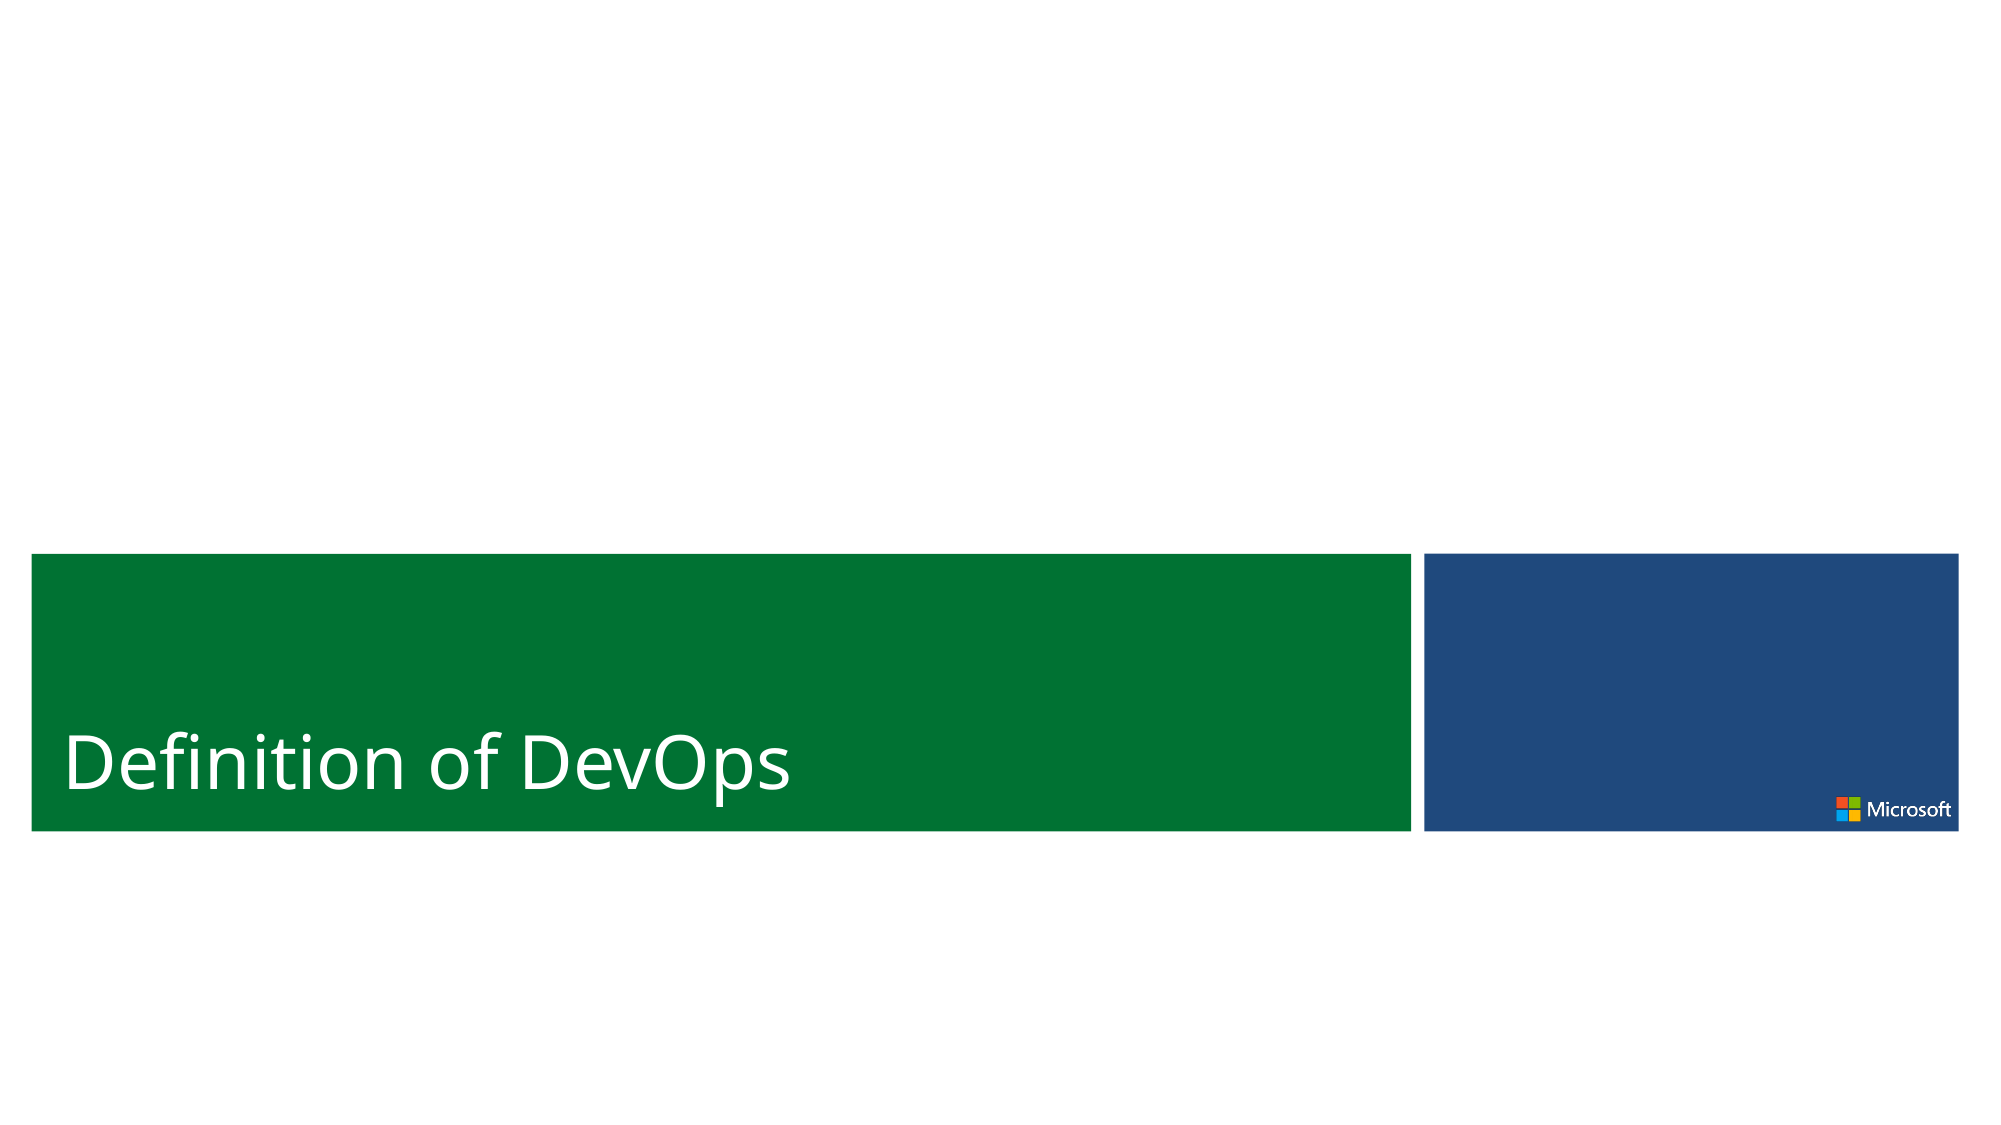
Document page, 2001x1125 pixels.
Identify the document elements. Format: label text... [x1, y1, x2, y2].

picture [1834, 790, 1956, 827]
list Definition of DevOps [47, 568, 1396, 813]
